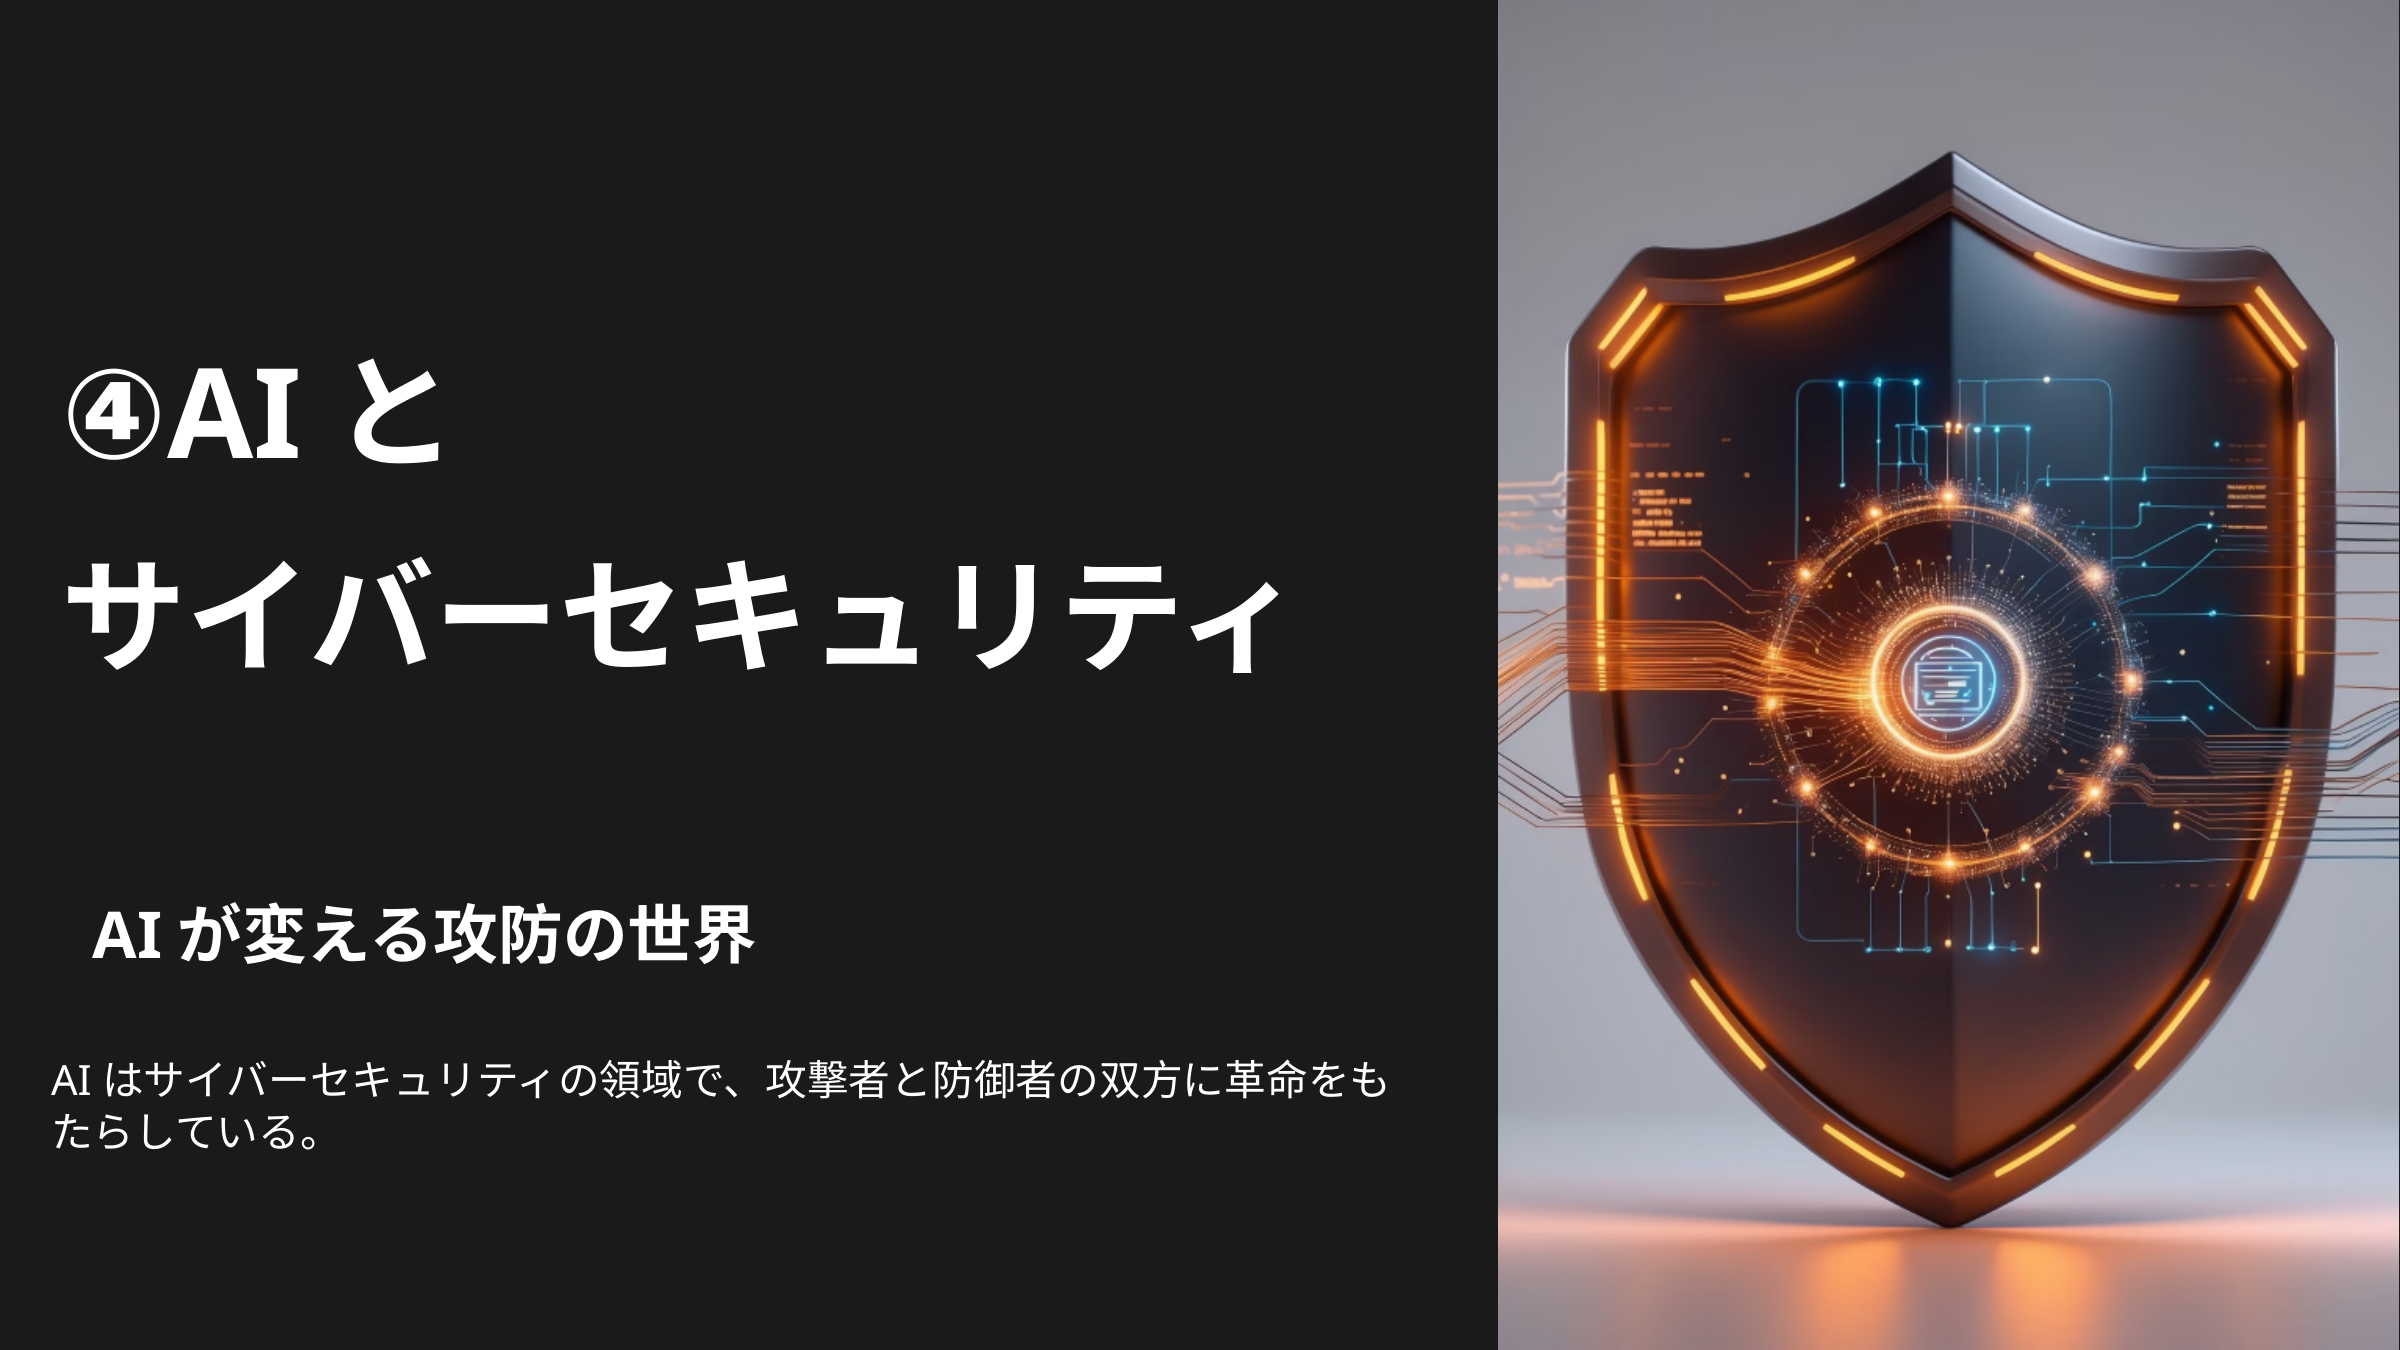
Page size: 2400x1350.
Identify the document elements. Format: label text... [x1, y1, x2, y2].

picture [1498, 0, 2399, 1350]
text_box AIはサイバーセキュリティの領域で、攻撃者と防御者の双方に革命をもたらしている。 [51, 1051, 1397, 1198]
text_box ④AIと サイバーセキュリティ [61, 280, 1498, 706]
text_box AIが変える攻防の世界 [93, 890, 745, 972]
